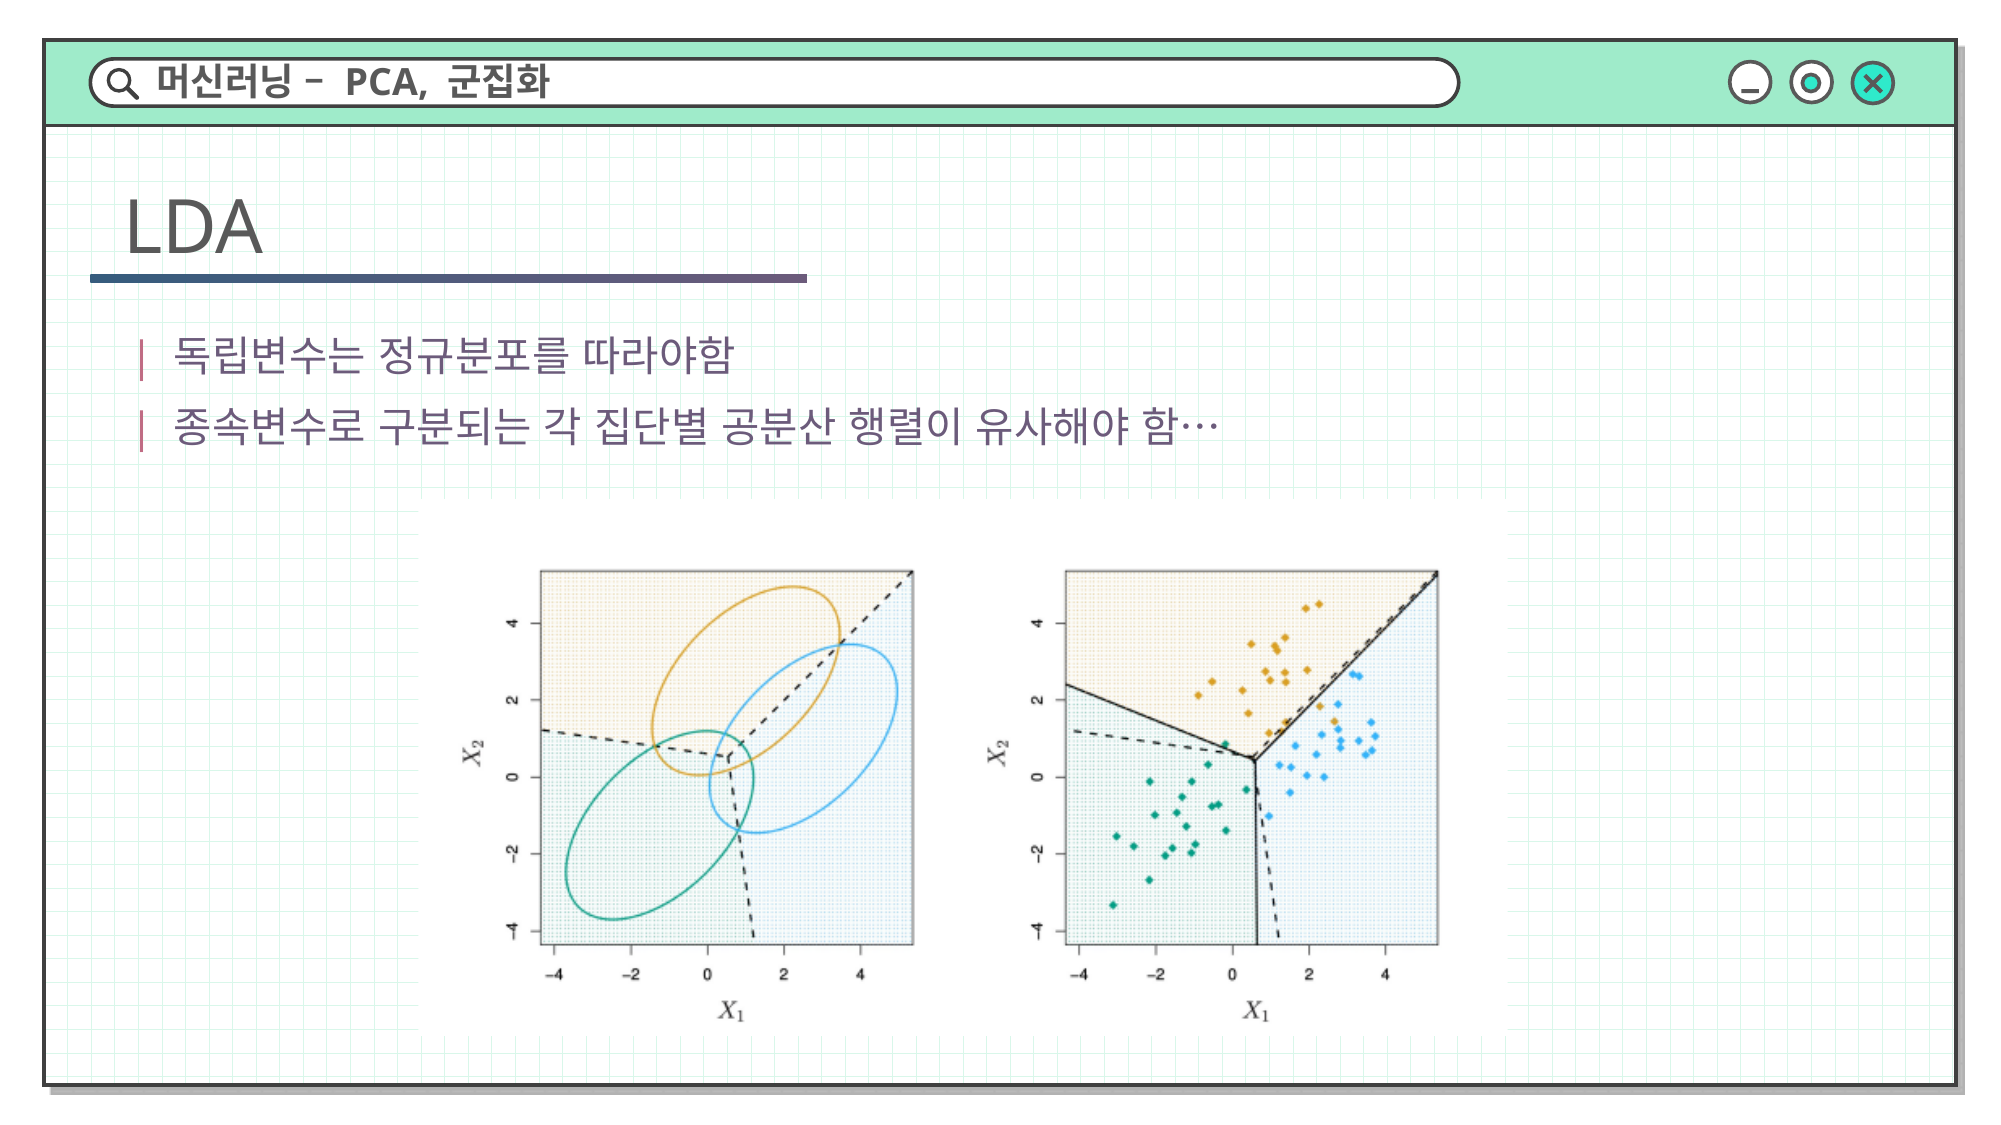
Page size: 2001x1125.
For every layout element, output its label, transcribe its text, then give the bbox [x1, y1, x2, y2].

list | 독립변수는 정규분포를 따라야함 | 종속변수로 구분되는 각 집단별 공분산 행렬이 유사해야 함… [115, 322, 1811, 1036]
text_box LDA [64, 181, 718, 278]
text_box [1729, 61, 1894, 104]
text_box 머신러닝 – PCA, 군집화 [89, 57, 1460, 108]
picture [418, 499, 1508, 1036]
text_box [105, 66, 141, 101]
text_box [43, 39, 1957, 126]
text_box [89, 274, 808, 283]
text_box [43, 126, 1957, 1086]
